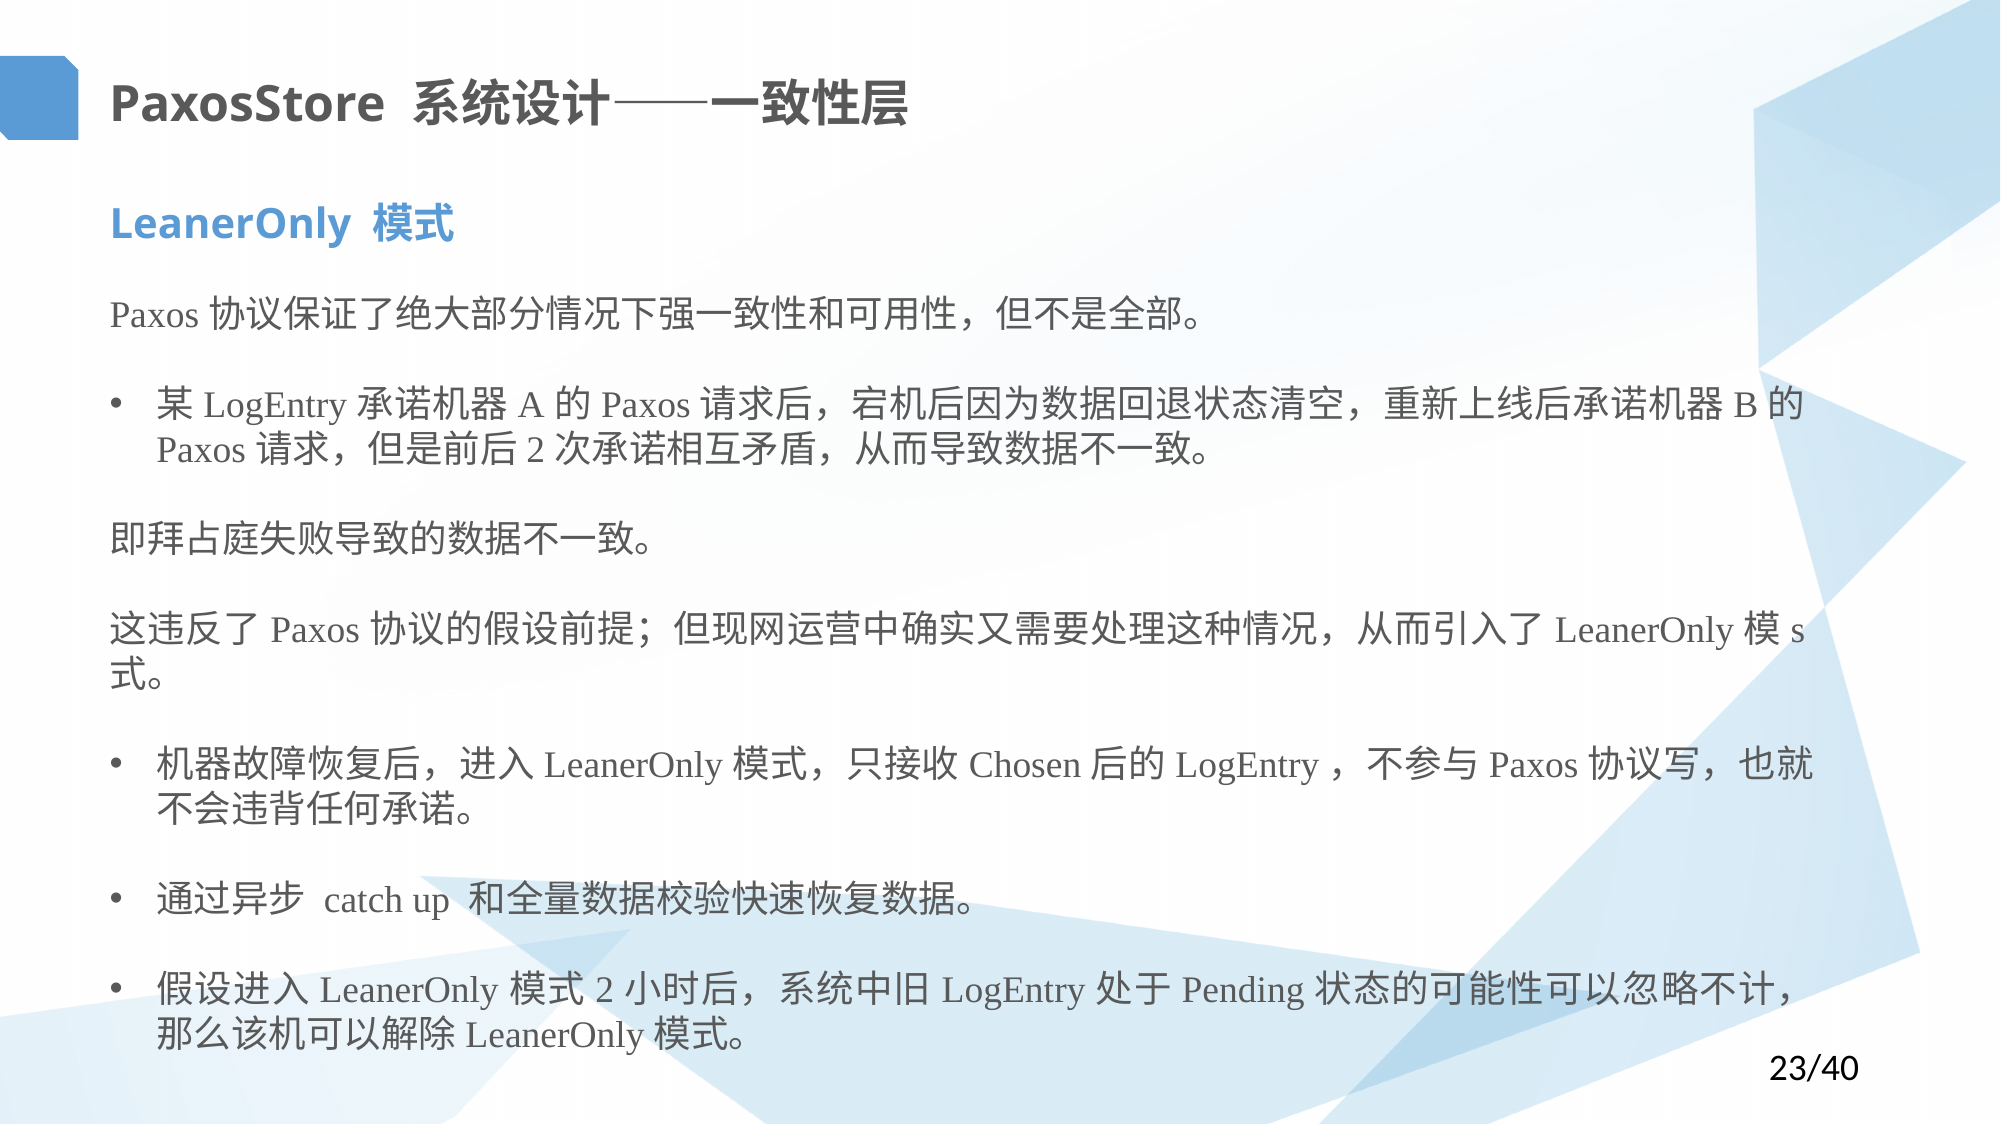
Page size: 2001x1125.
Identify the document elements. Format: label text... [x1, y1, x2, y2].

text_box LeanerOnly 模式 [94, 189, 1087, 255]
text_box Paxos协议保证了绝大部分情况下强一致性和可用性，但不是全部。 某LogEntry承诺机器A的Paxos请求后，宕机后因为数据回退状态清空，重新上线后承诺机器B的Paxos请求，但是前后2次承诺相互矛盾，从而导致数据不一致。 即拜占庭失败导致的数据不一致。 这违反了Paxos协议的假设前提；但现网运营中确实又需要处理这种情况，从而引入了LeanerOnly模s式。 机器故障恢复后，进入LeanerOnly模式，只接收Chosen后的LogEntry，不参与Paxos协议写，也就不会违背任何承诺。 通过异步 catch up 和全量数据校验快速恢复数据。 假设进入LeanerOnly模式2小时后，系统中旧LogEntry处于Pending状态的可能性可以忽略不计，那么该机可以解除LeanerOnly模式。 [94, 282, 1829, 1063]
text_box PaxosStore 系统设计——一致性层 [94, 64, 926, 140]
text_box [0, 54, 80, 141]
picture [0, 0, 2001, 1124]
